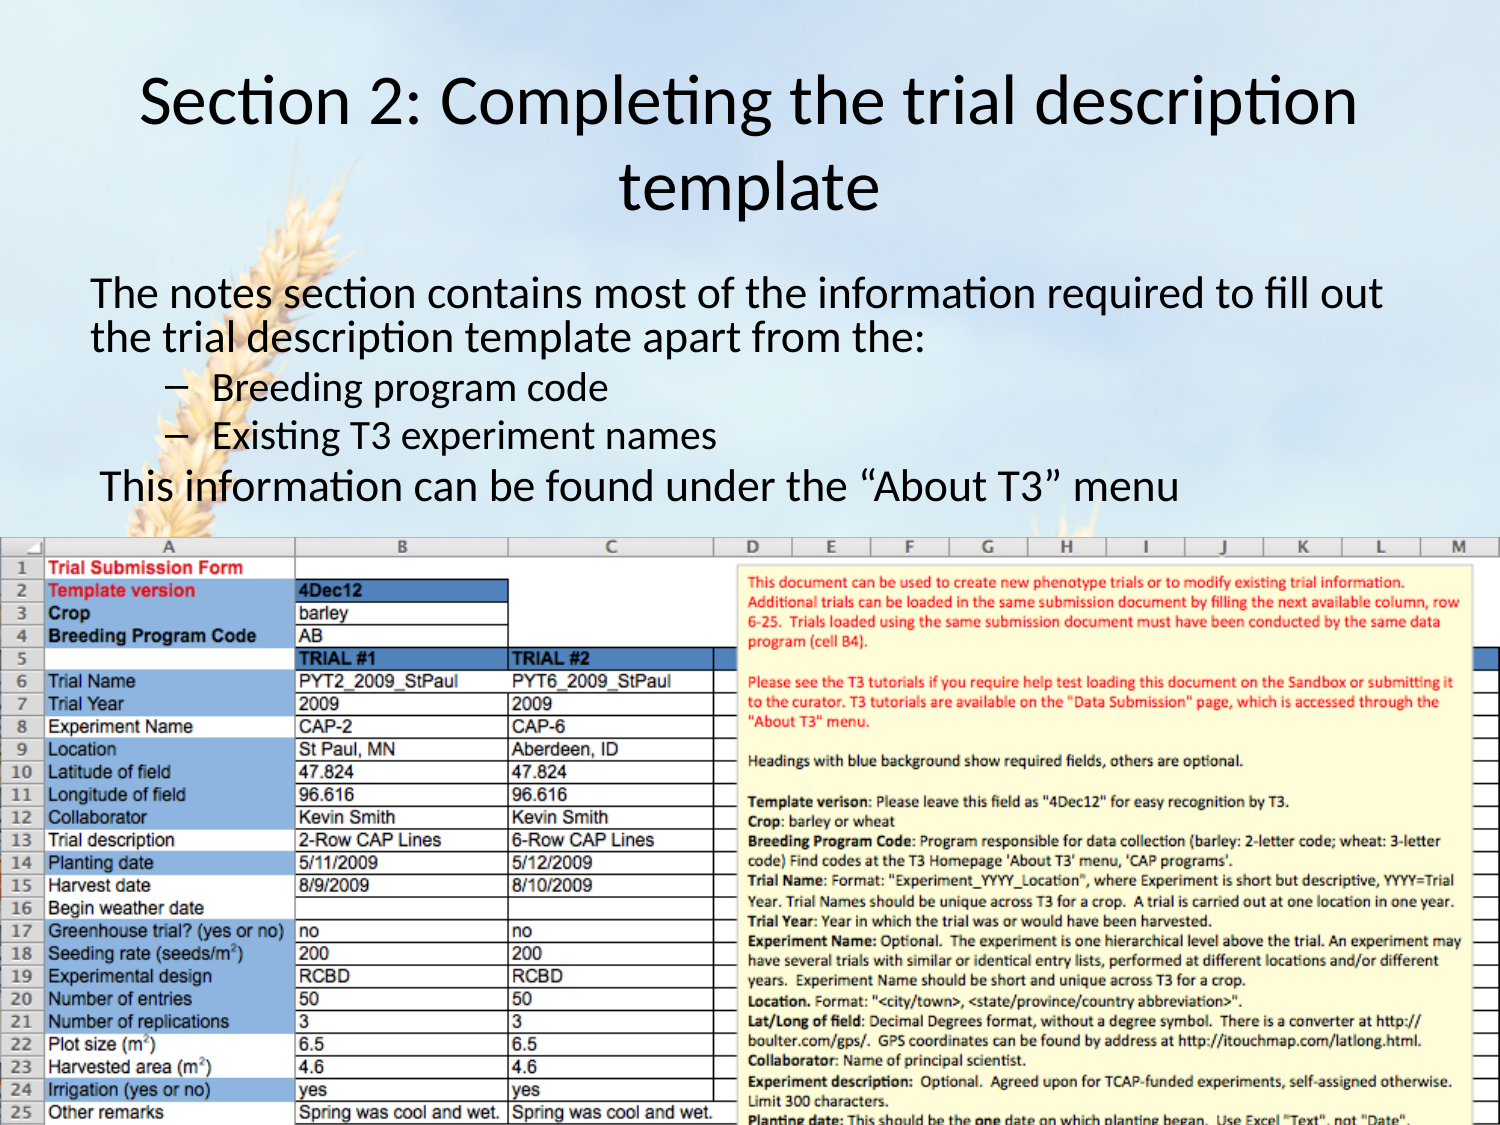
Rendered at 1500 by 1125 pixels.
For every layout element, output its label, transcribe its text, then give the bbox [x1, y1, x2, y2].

list The notes section contains most of the information required to fill out the trial description template apart from the: Breeding program code Existing T3 experiment names This information can be found under the “About T3” menu [75, 265, 1425, 535]
title Section 2: Completing the trial description template [75, 45, 1425, 233]
picture [0, 536, 1500, 1125]
